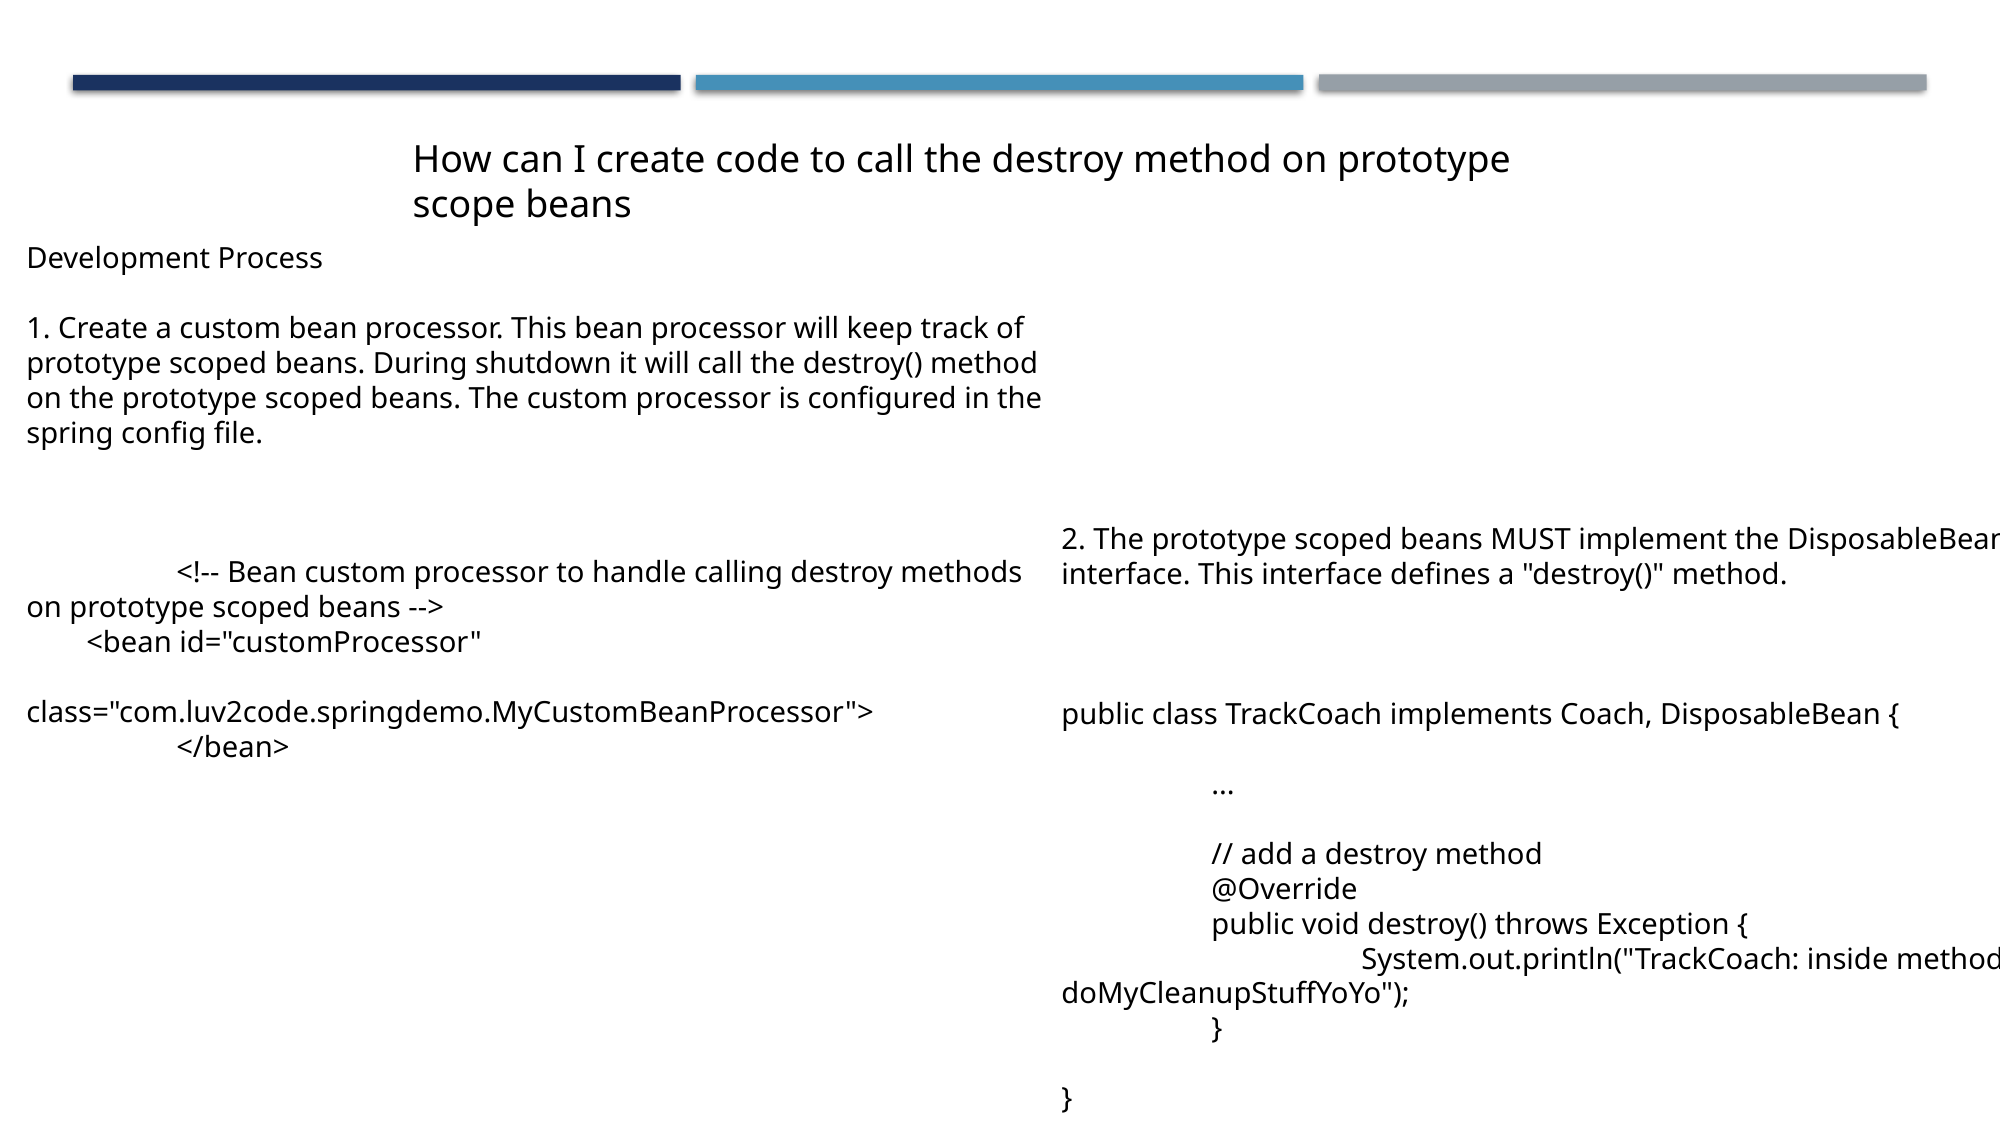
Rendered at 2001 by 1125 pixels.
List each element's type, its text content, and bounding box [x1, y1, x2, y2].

text_box How can I create code to call the destroy method on prototype scope beans [398, 127, 1618, 233]
text_box 2. The prototype scoped beans MUST implement the DisposableBean interface. This interface defines a "destroy()" method. public class TrackCoach implements Coach, DisposableBean { ... // add a destroy method @Override public void destroy() throws Exception { System.out.println("TrackCoach: inside method doMyCleanupStuffYoYo"); } } [1046, 513, 2000, 1123]
text_box Development Process 1. Create a custom bean processor. This bean processor will keep track of prototype scoped beans. During shutdown it will call the destroy() method on the prototype scoped beans. The custom processor is configured in the spring config file. <!-- Bean custom processor to handle calling destroy methods on prototype scoped beans --> <bean id="customProcessor" class="com.luv2code.springdemo.MyCustomBeanProcessor"> </bean> [11, 231, 1077, 771]
